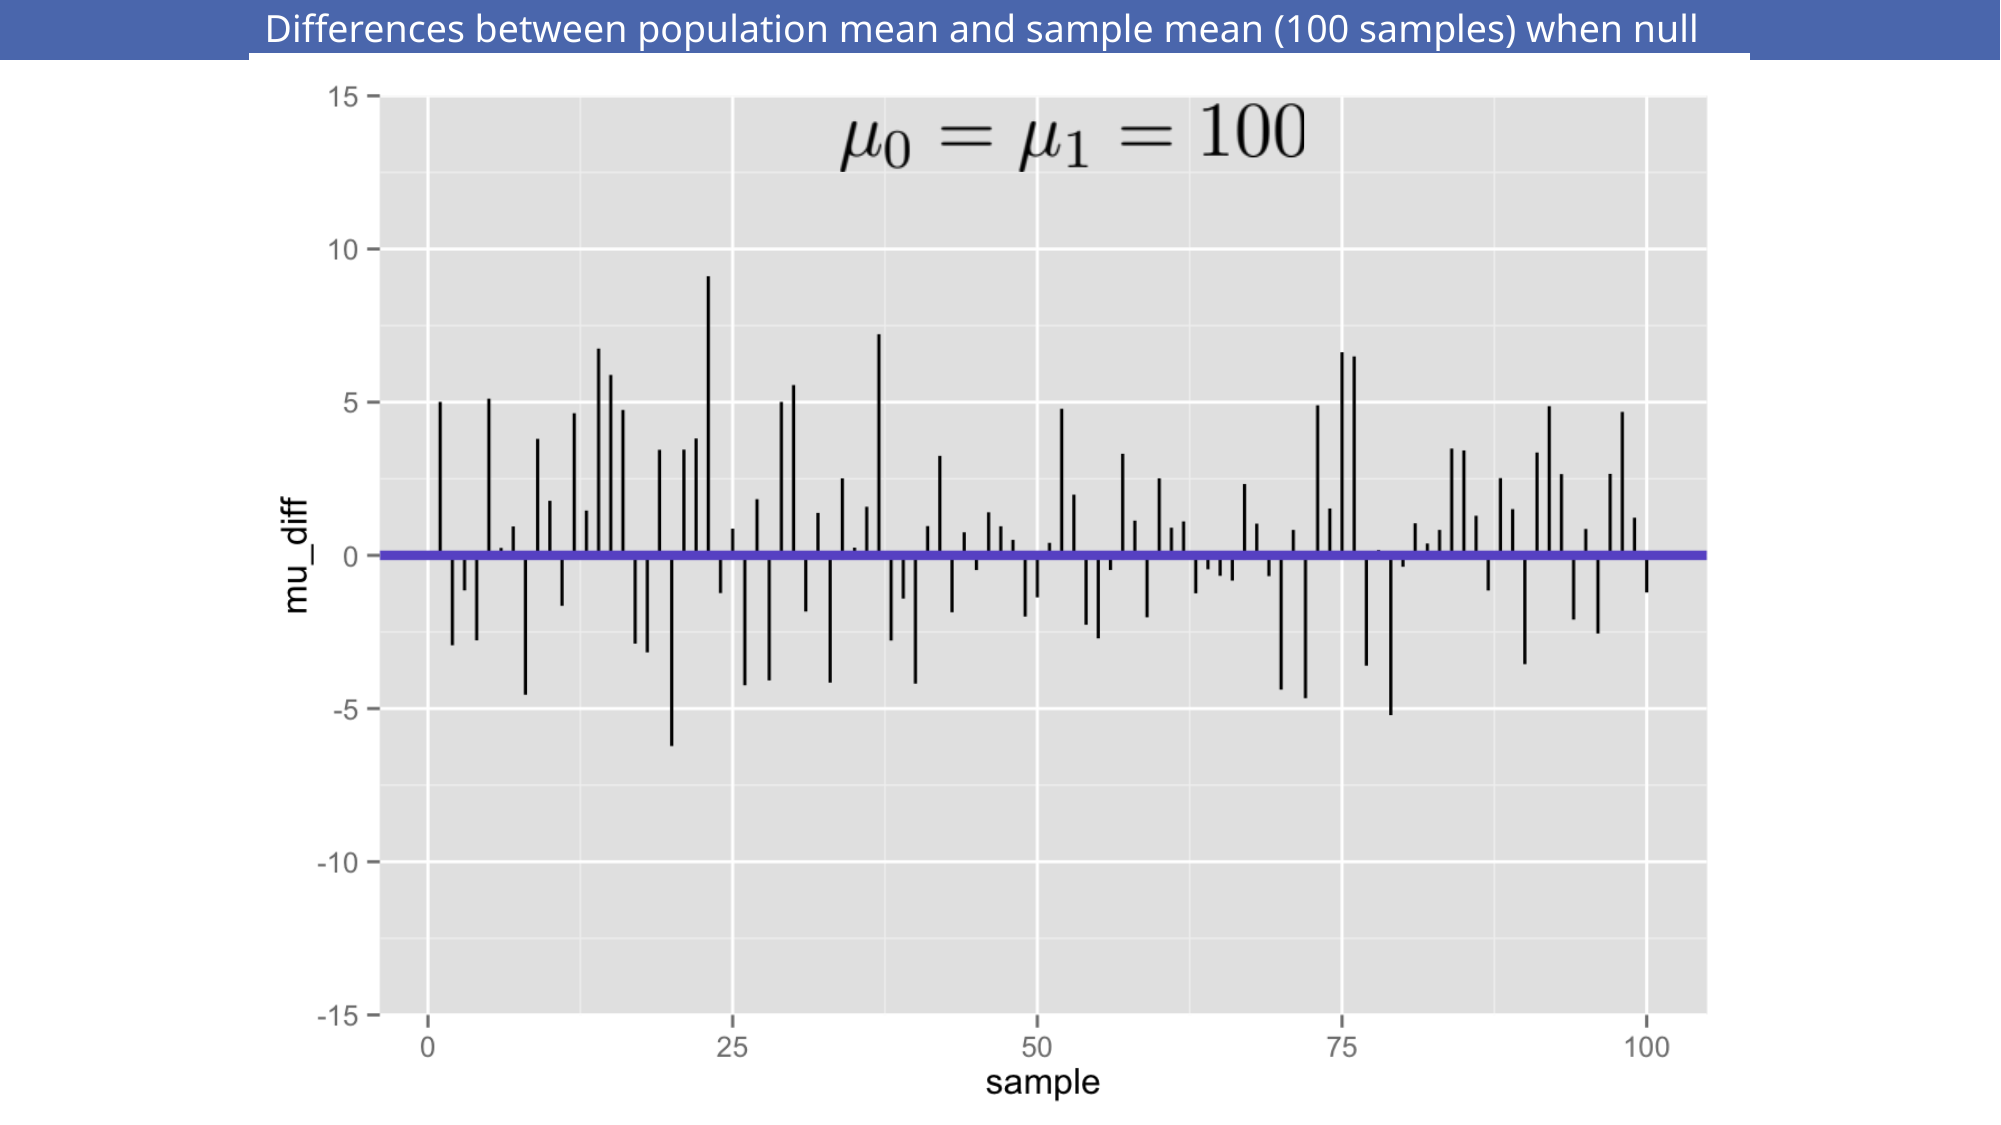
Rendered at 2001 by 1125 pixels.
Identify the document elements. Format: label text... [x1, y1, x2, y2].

text_box Differences between population mean and sample mean (100 samples) when null is true [249, 0, 1750, 52]
picture [249, 53, 1751, 1125]
